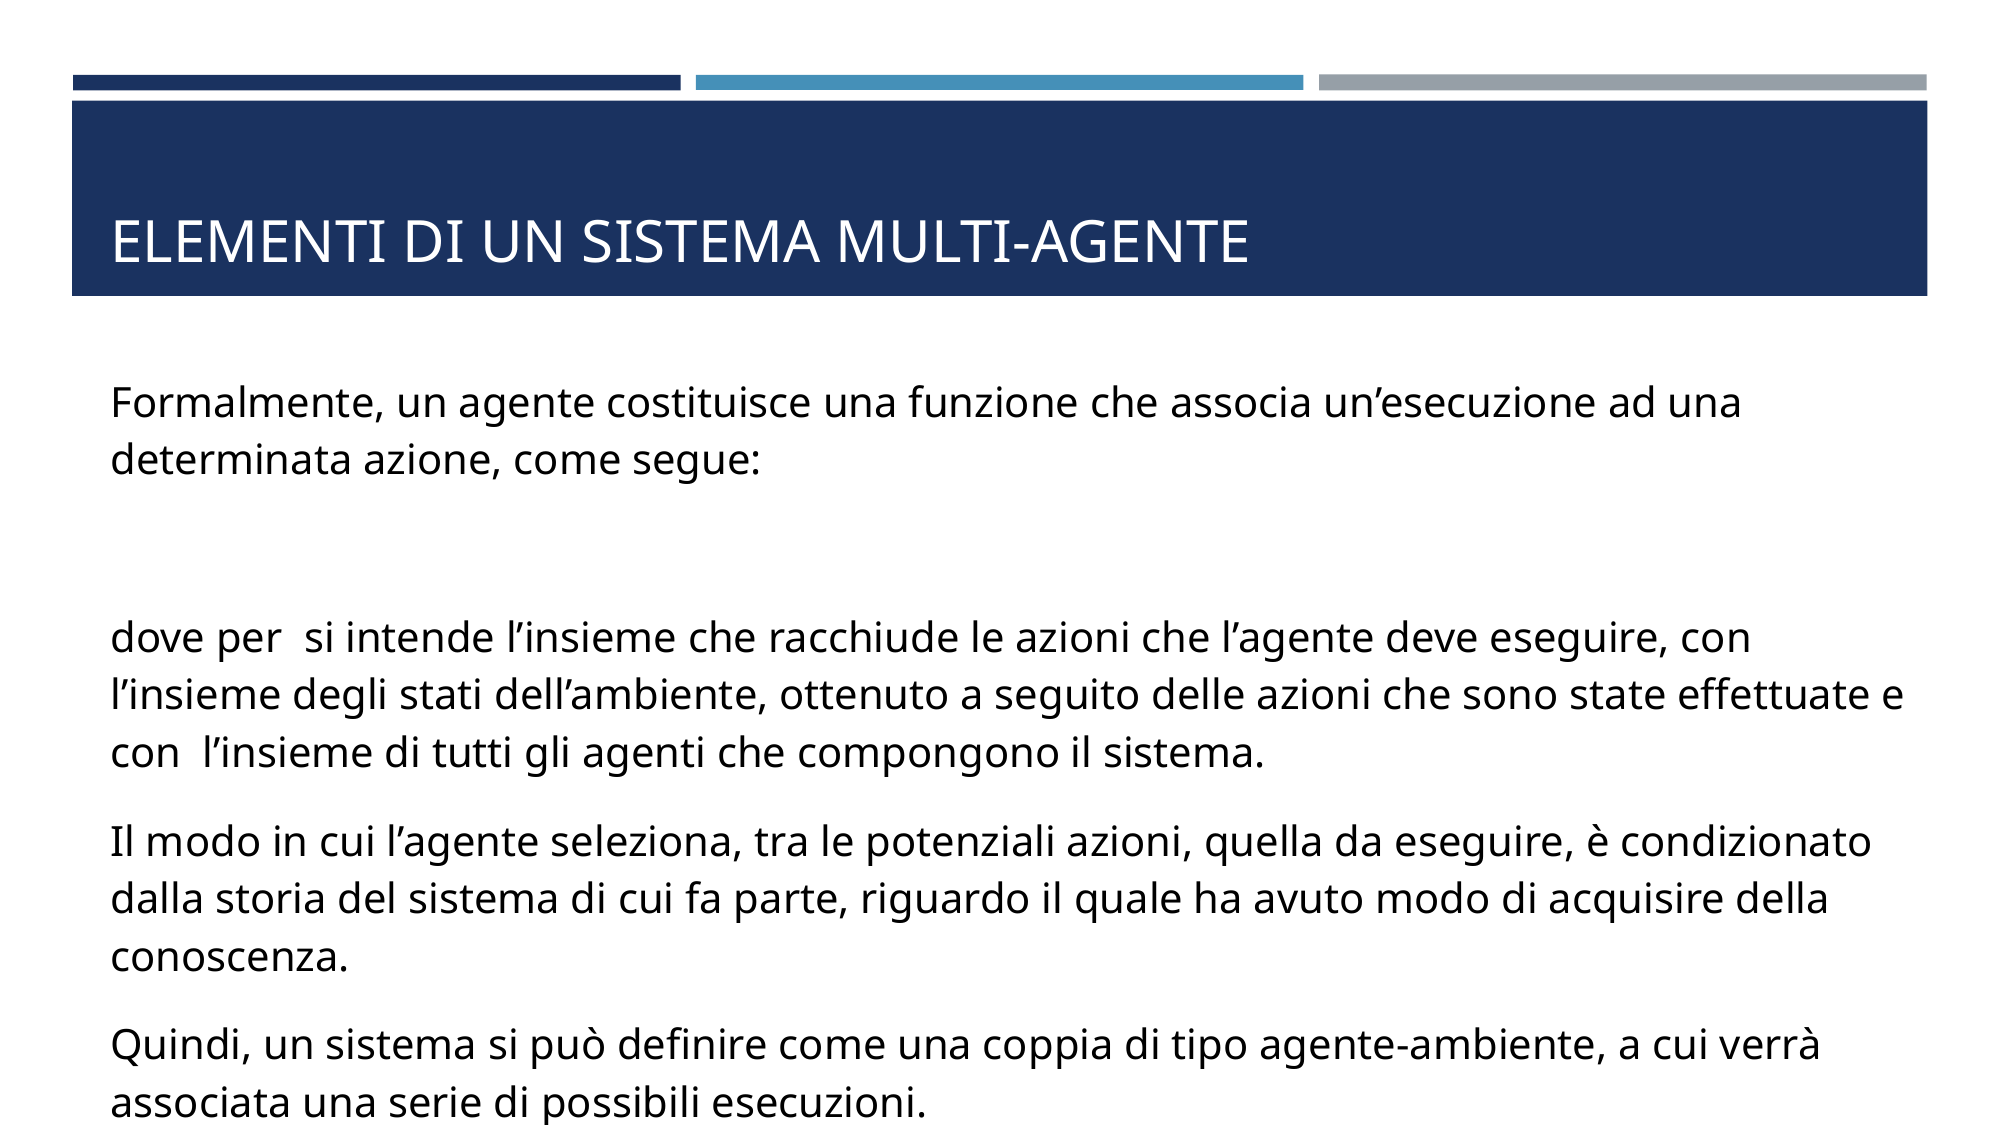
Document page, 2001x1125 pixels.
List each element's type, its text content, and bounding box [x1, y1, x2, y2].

title Elementi di un Sistema multi-agente [95, 115, 1905, 282]
